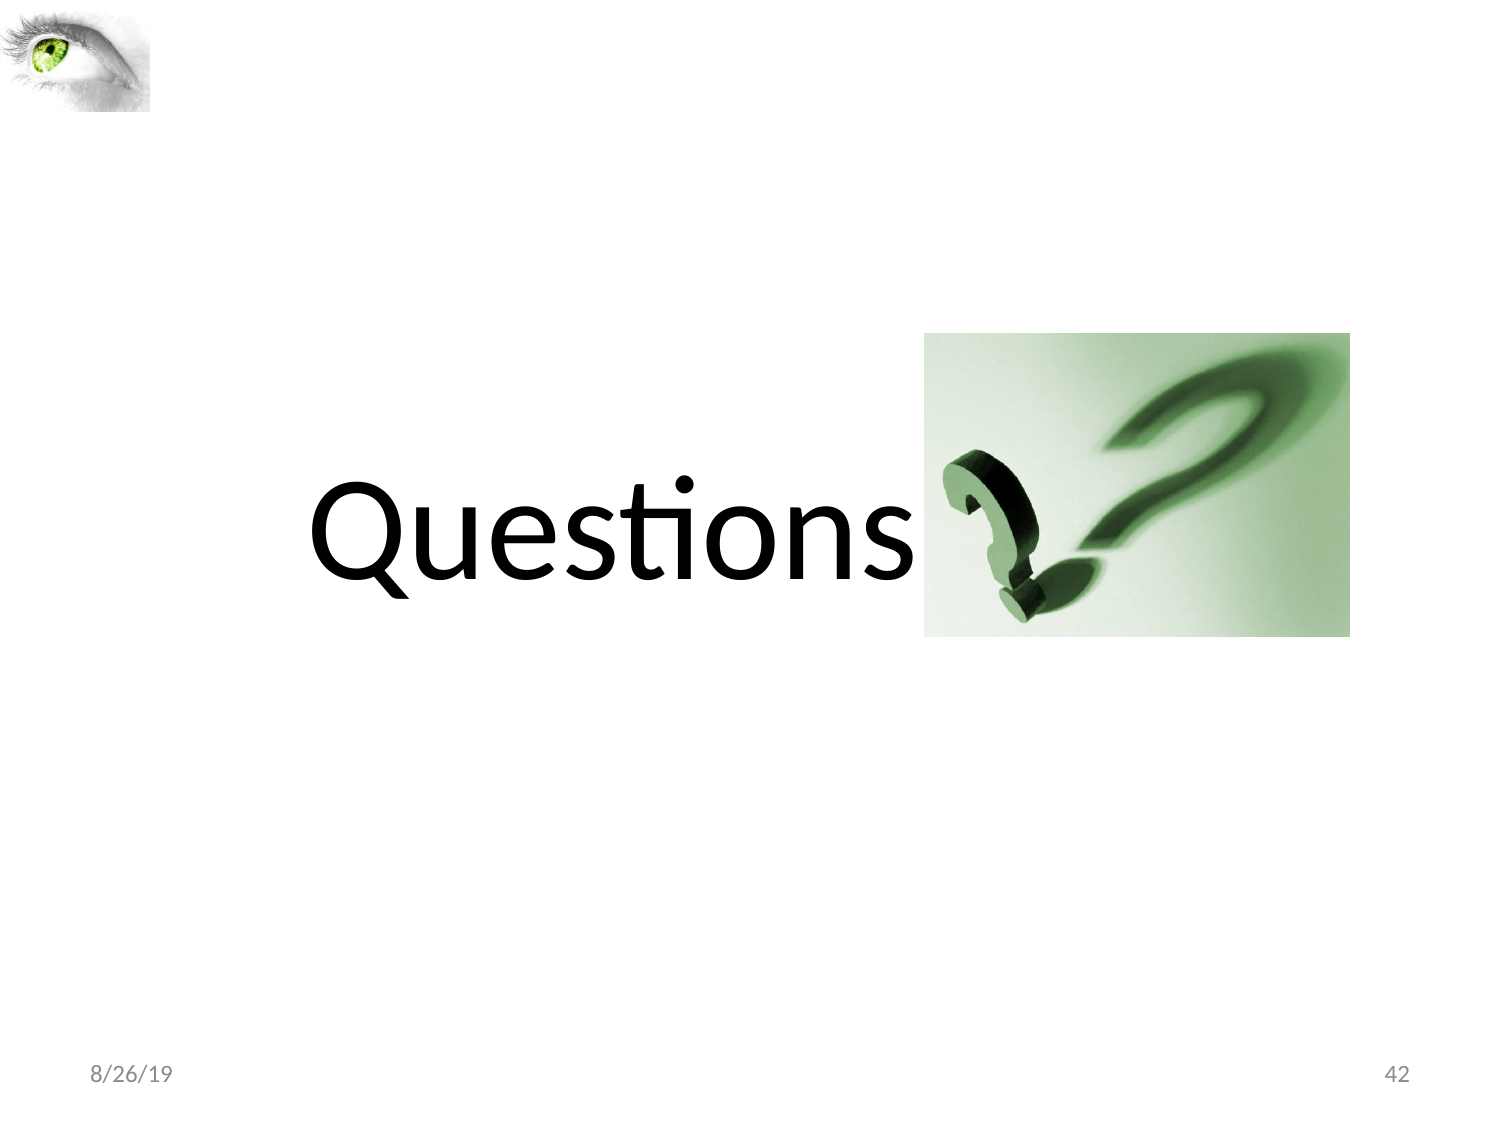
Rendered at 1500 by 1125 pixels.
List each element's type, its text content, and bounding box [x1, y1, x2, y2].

title Questions [200, 421, 1026, 663]
slide_number 42 [1074, 1042, 1425, 1103]
picture [0, 0, 150, 112]
picture [924, 333, 1351, 638]
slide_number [75, 1042, 425, 1103]
